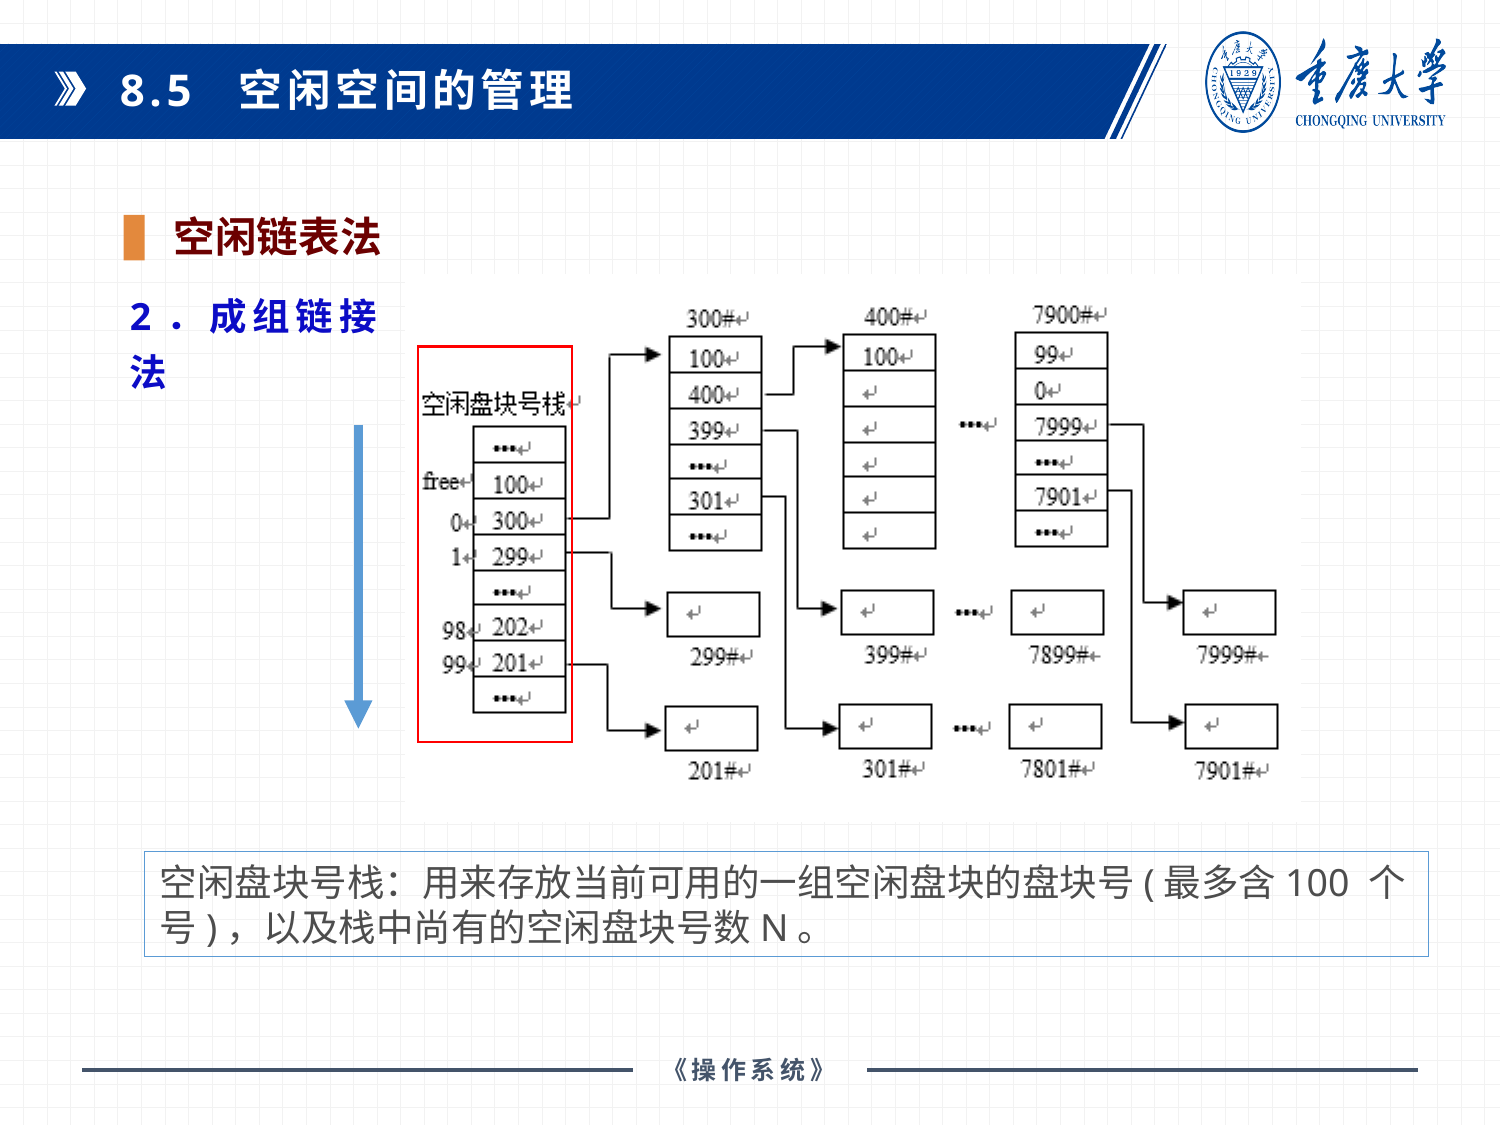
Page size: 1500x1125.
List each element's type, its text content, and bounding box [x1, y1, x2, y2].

text_box 2．成组链接法 [115, 274, 392, 346]
text_box [123, 214, 146, 261]
list 8.5 空闲空间的管理 [104, 61, 1040, 145]
picture [405, 274, 1301, 823]
text_box 空闲盘块号栈：用来存放当前可用的一组空闲盘块的盘块号(最多含100 个号)，以及栈中尚有的空闲盘块号数N。 [144, 851, 1429, 957]
list 空闲链表法 [158, 209, 559, 270]
picture [1205, 31, 1446, 133]
